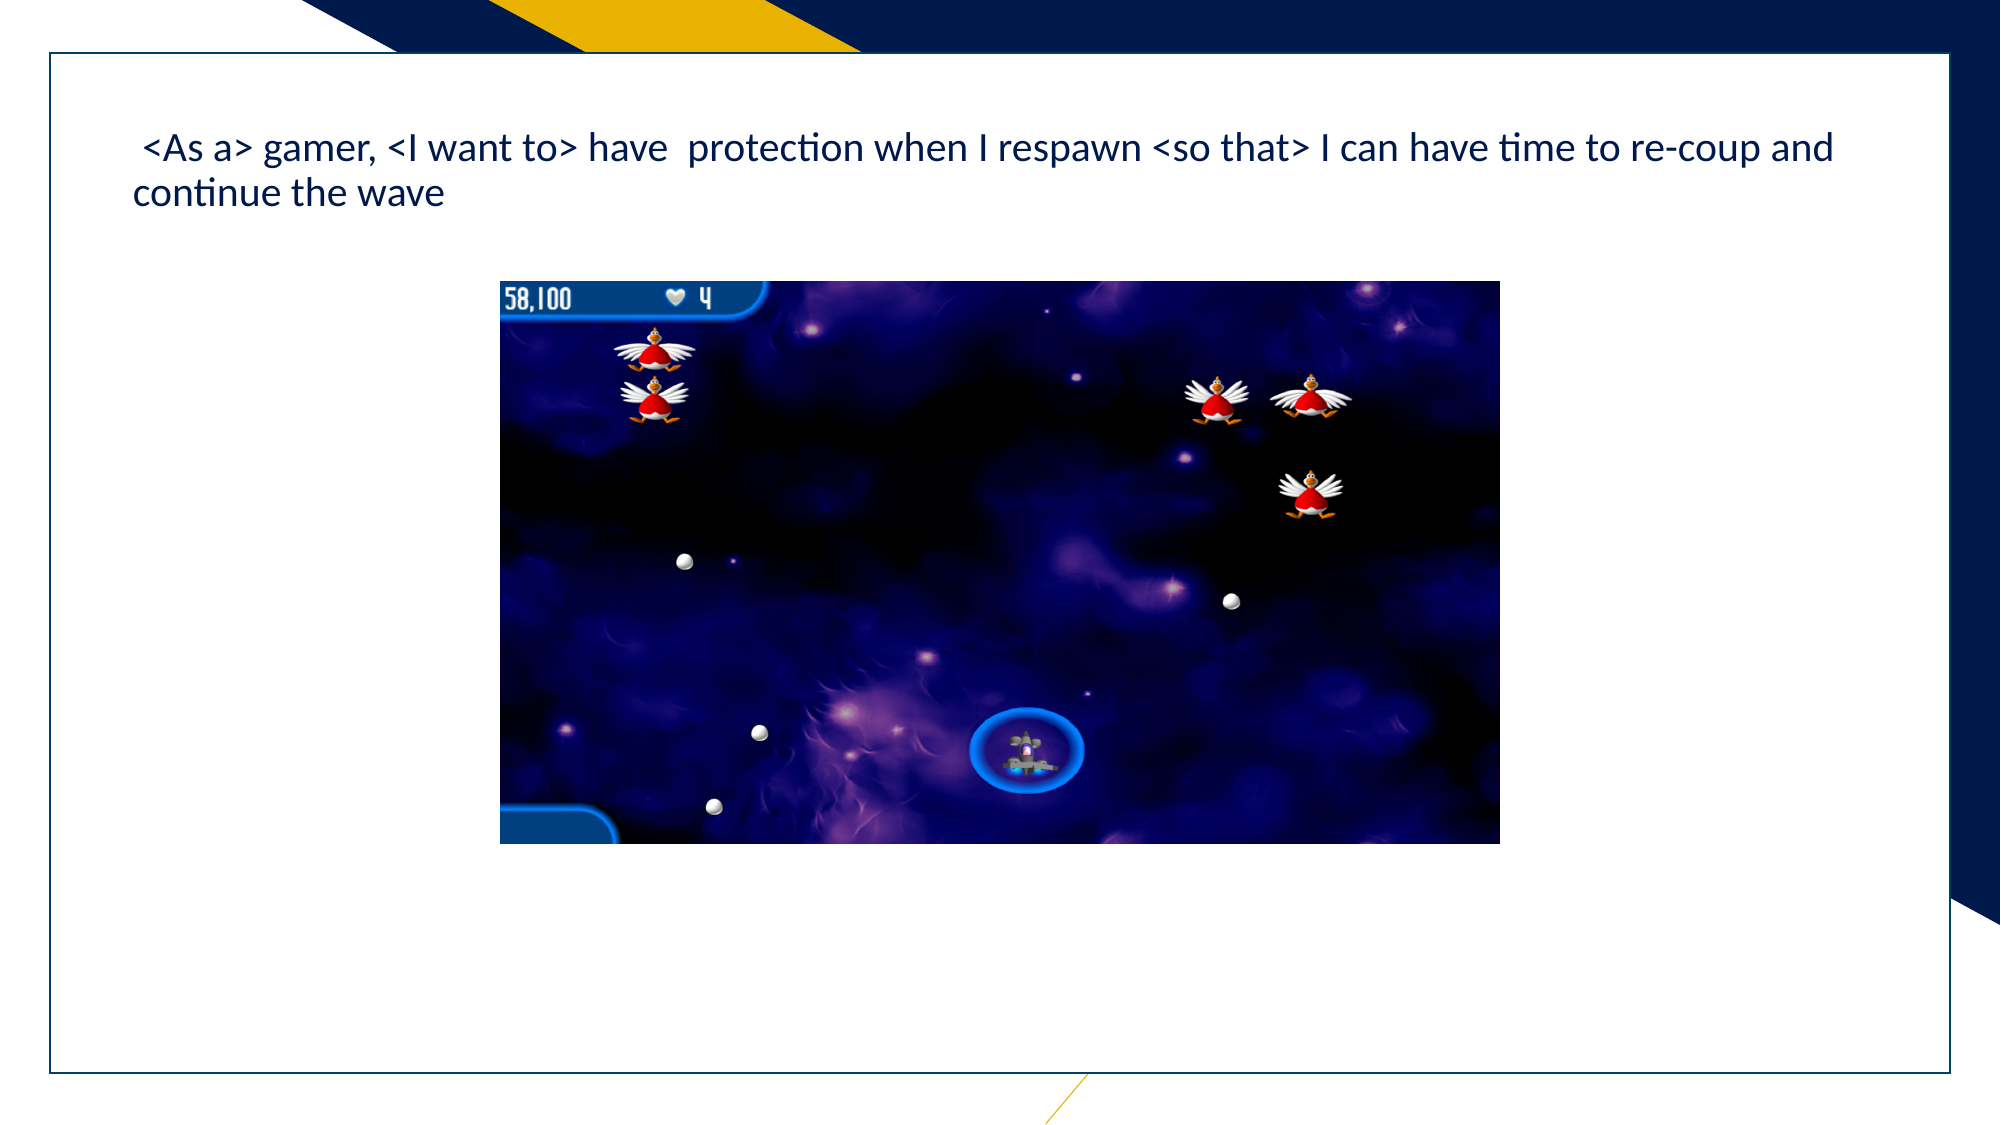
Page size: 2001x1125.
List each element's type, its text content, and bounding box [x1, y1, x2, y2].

text_box v [49, 52, 1951, 1074]
title <As a> gamer, <I want to> have protection when I respawn <so that> I can have time to re-coup and continue the wave [117, 119, 1883, 216]
picture [499, 281, 1500, 844]
